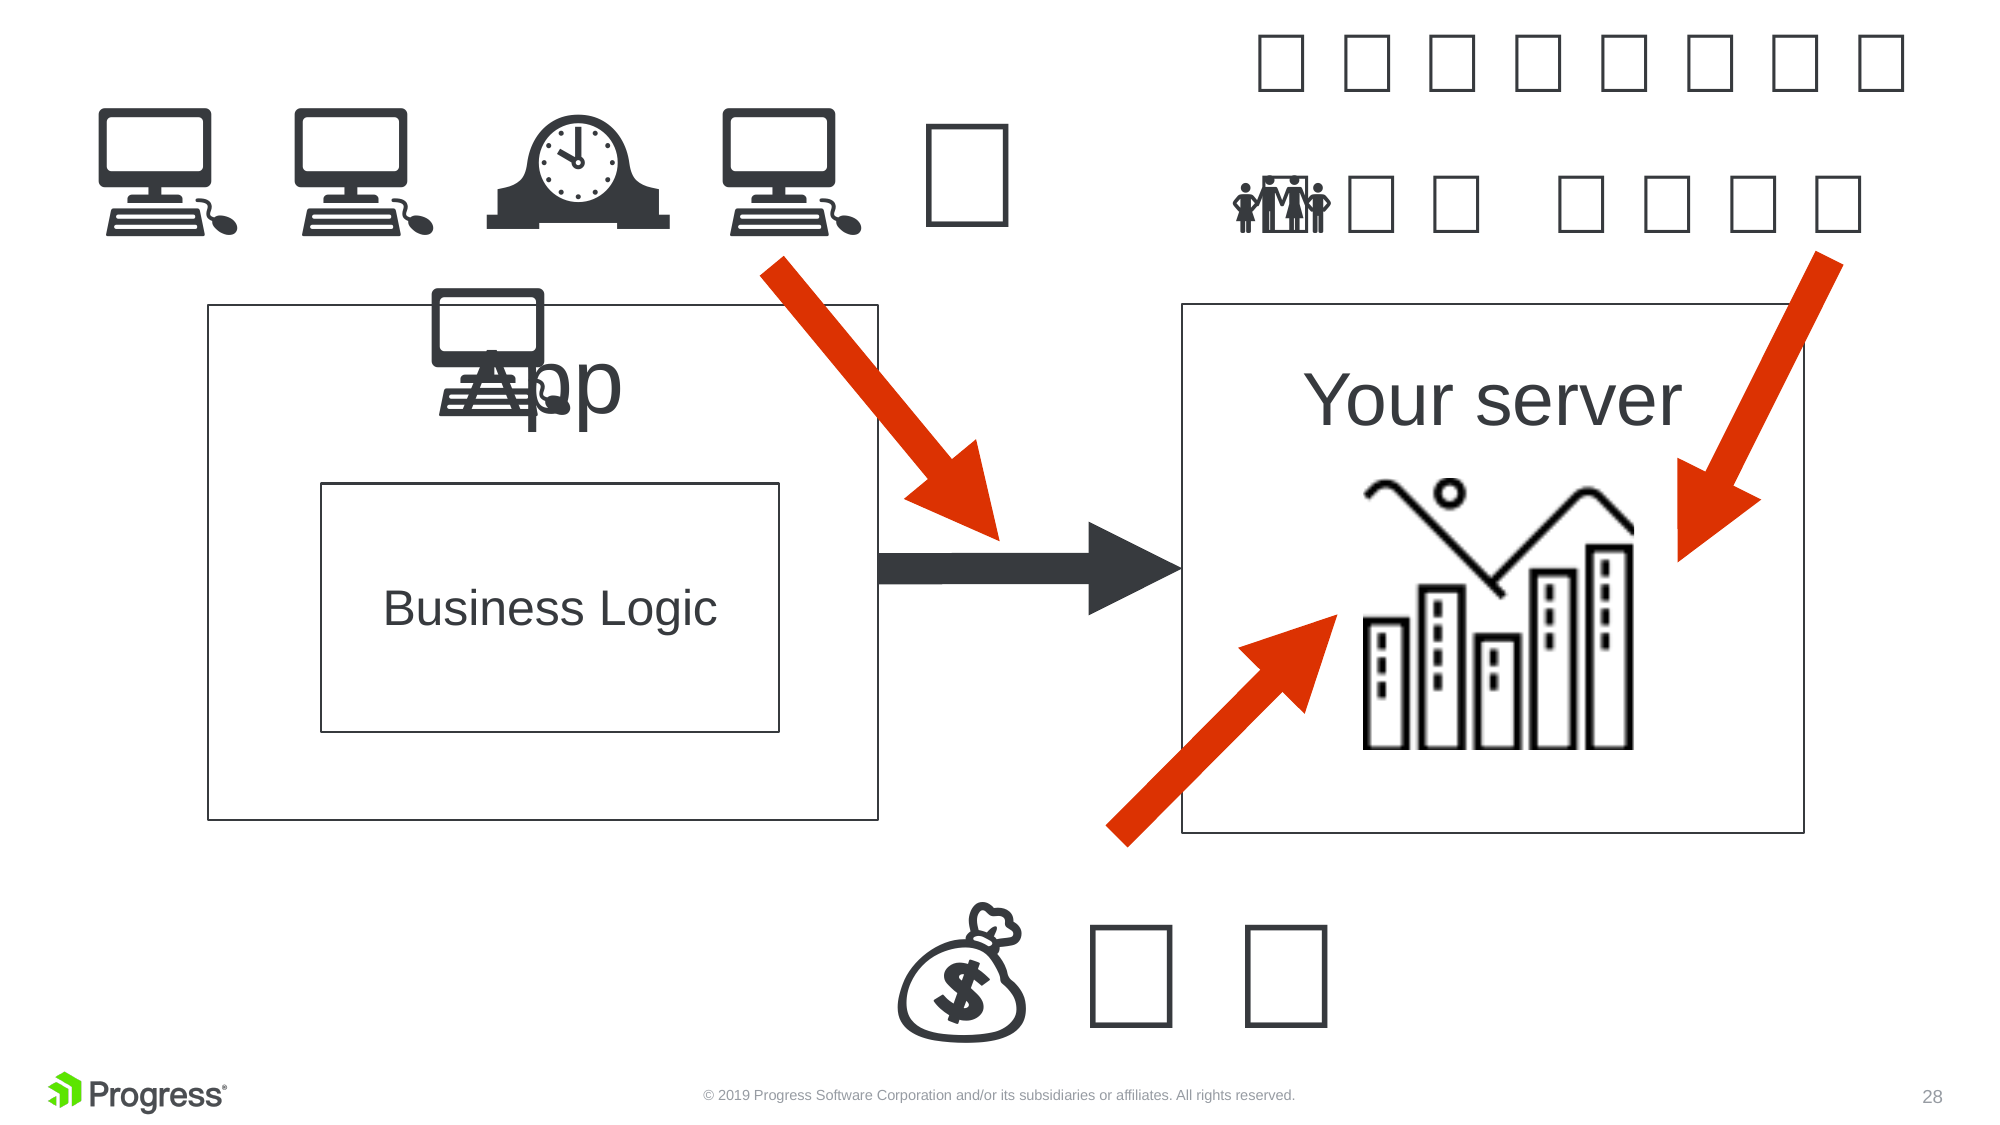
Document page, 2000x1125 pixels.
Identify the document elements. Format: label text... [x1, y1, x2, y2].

text_box [1182, 303, 1805, 834]
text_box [1677, 257, 1830, 563]
picture [1362, 478, 1635, 751]
text_box 👱 💁 🙎 🤷 🧔 👴 👵 🧓 👶 👧 👦 👪 🐘 🦁 🐯 🐻 [1215, 1, 1972, 258]
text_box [771, 265, 1000, 542]
text_box Your server [1207, 342, 1672, 448]
text_box 👨‍💻 👩‍💻 🕰️ 👩‍💻 👨‍💻 [26, 70, 977, 446]
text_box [1116, 614, 1338, 837]
text_box [321, 483, 780, 732]
text_box [208, 446, 878, 820]
text_box 💰 💸 🤑 [875, 871, 1358, 1066]
